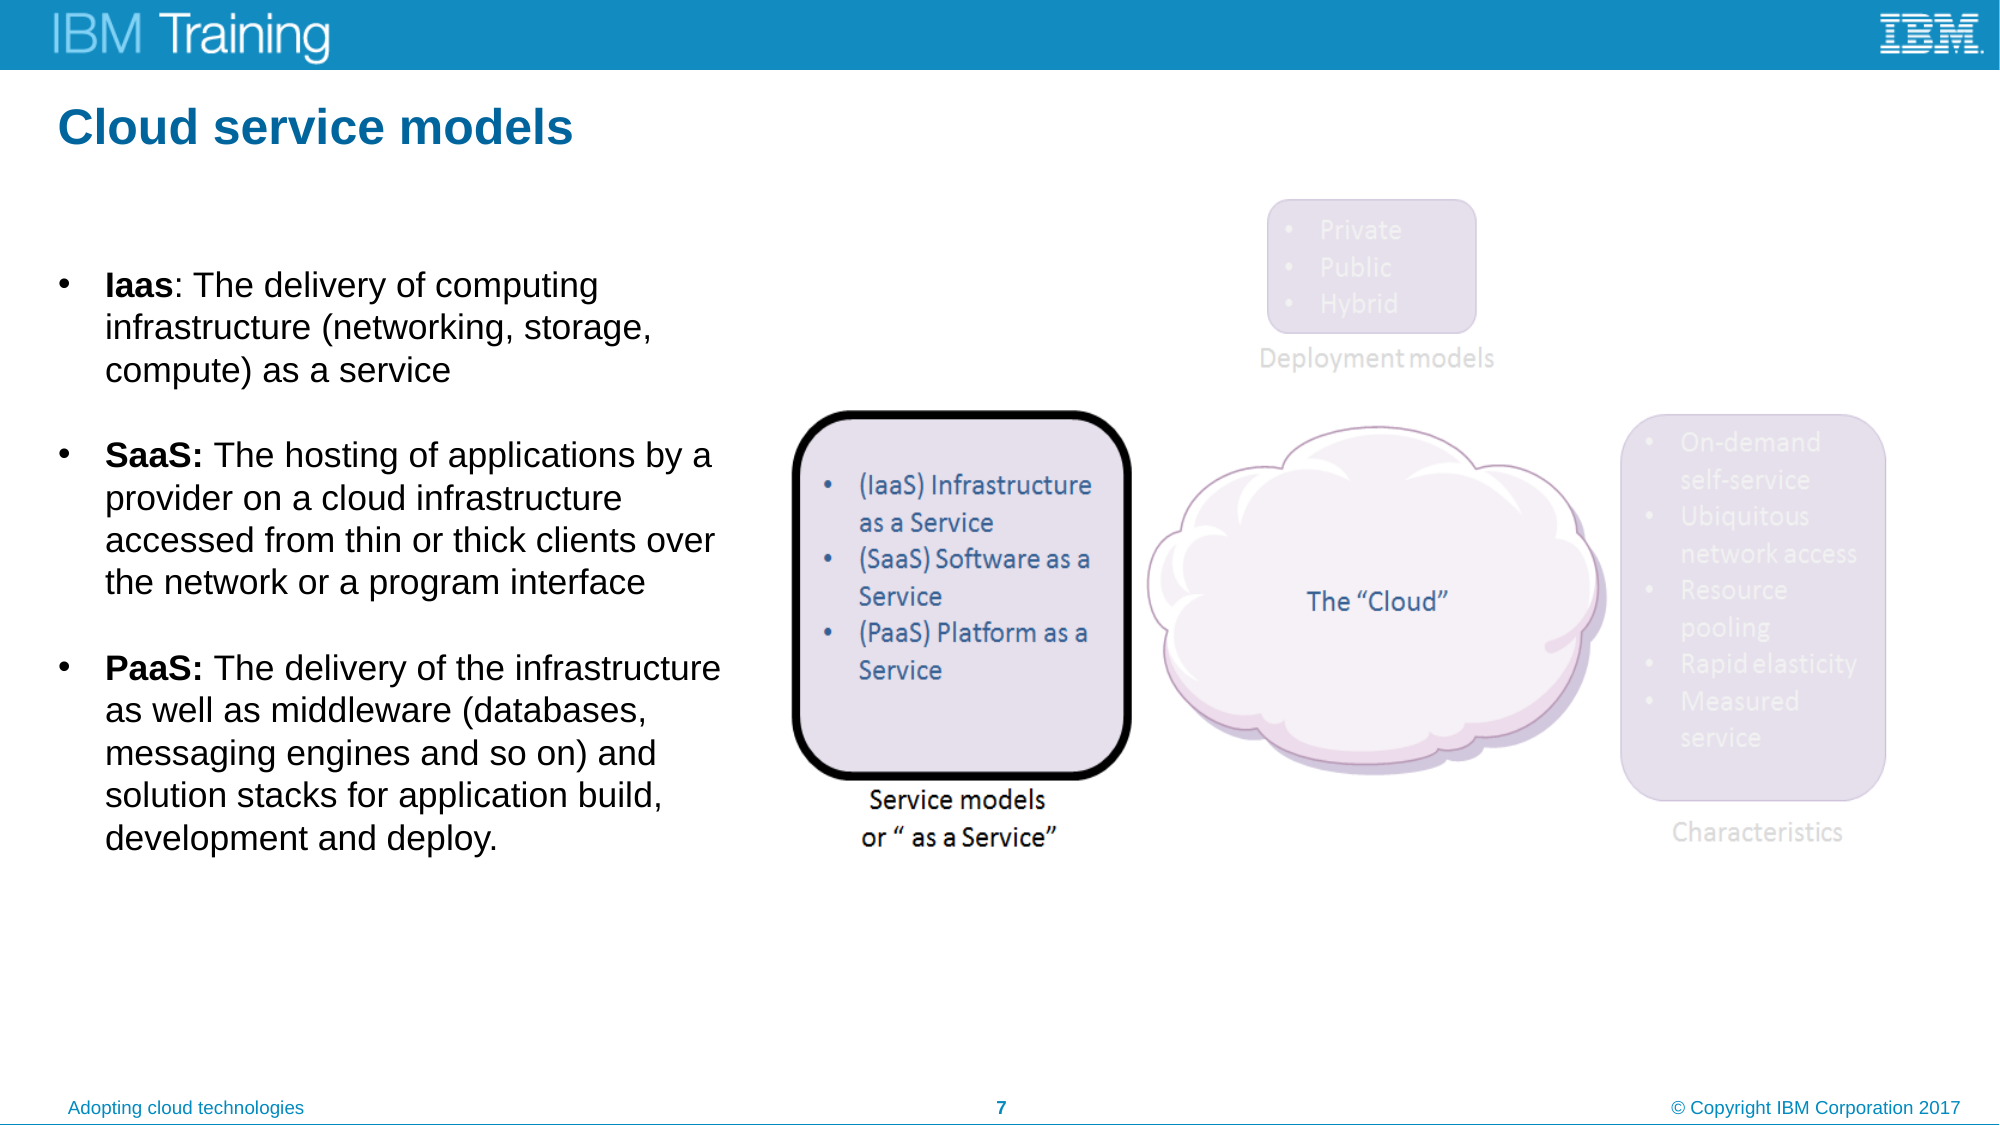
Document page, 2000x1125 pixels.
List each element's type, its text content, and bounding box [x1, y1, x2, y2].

slide_number 7 [914, 1096, 1096, 1124]
picture [0, 0, 2000, 70]
title Cloud service models [42, 90, 1978, 166]
picture [787, 163, 1915, 918]
footer © Copyright IBM Corporation 2017 [1660, 1096, 1976, 1125]
text_box Iaas: The delivery of computing infrastructure (networking, storage, compute) as a service SaaS: The hosting of applications by a provider on a cloud infrastructure accessed from thin or thick clients over the network or a program interface PaaS: The delivery of the infrastructure as well as middleware (databases, messaging engines and so on) and solution stacks for application build, development and deploy. [43, 254, 776, 950]
